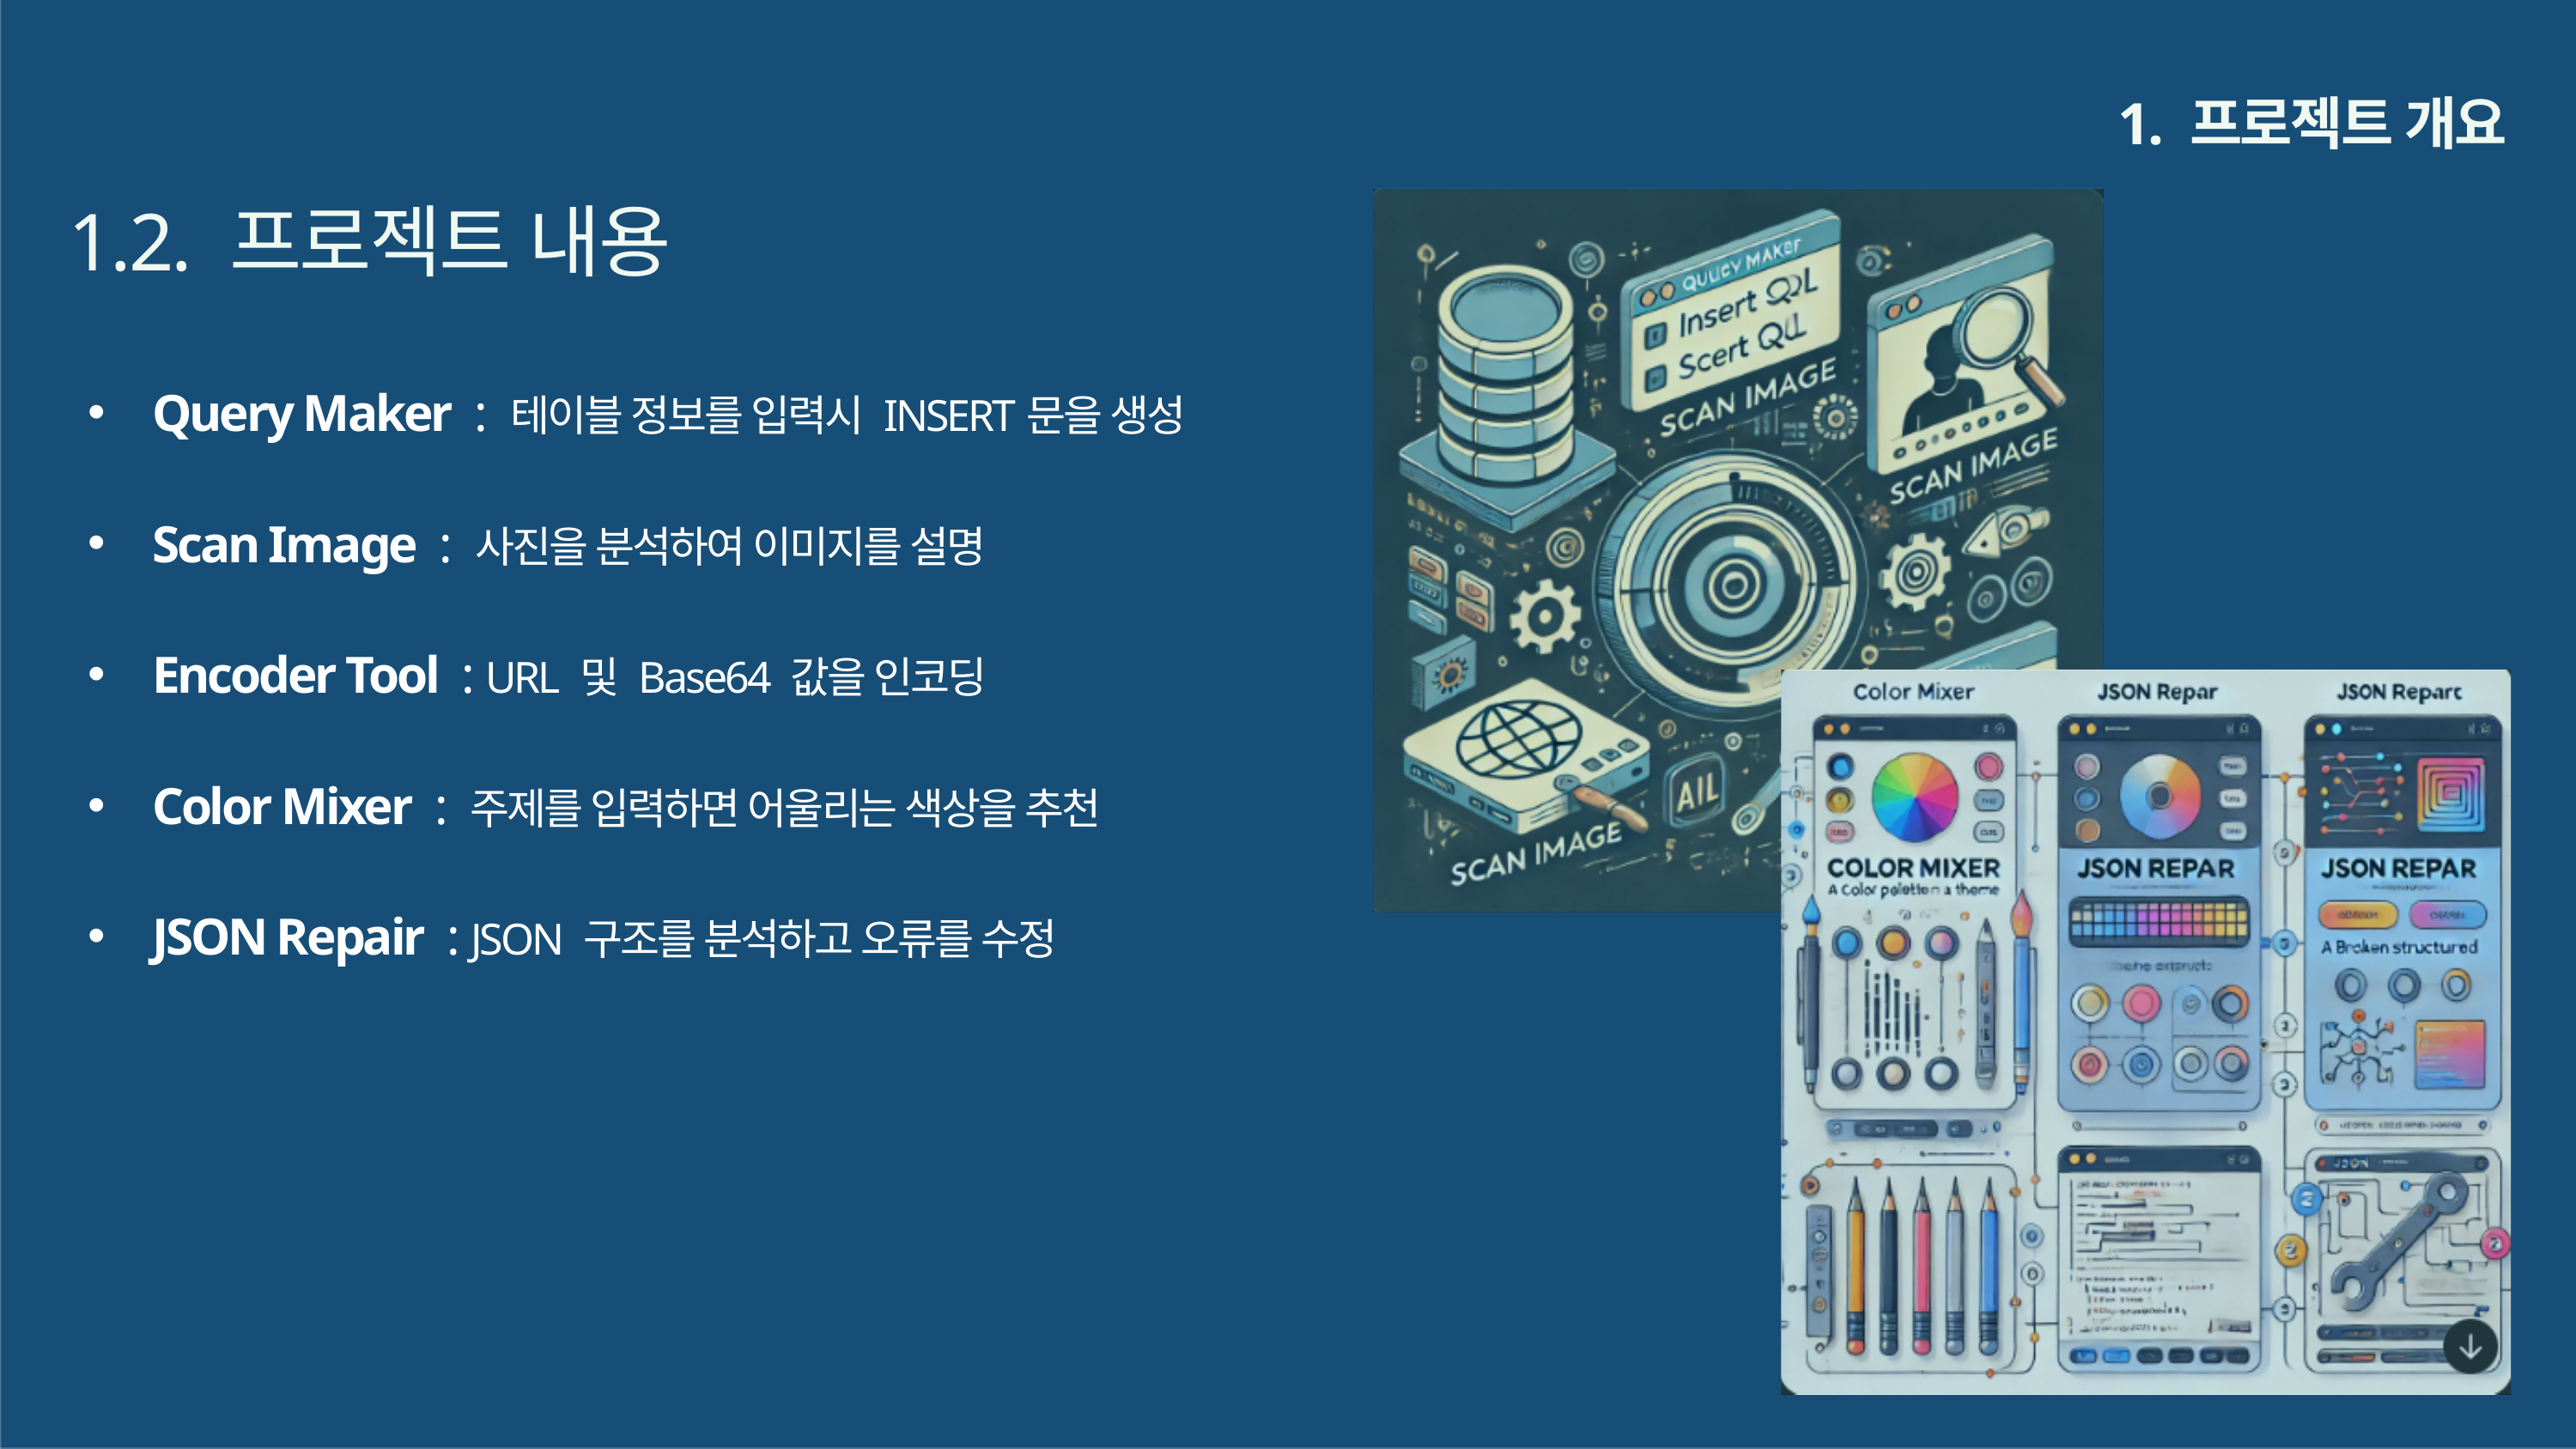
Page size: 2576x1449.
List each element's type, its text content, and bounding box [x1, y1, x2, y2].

picture [0, 0, 2576, 1449]
text_box 1. 프로젝트 개요 [66, 10, 2508, 156]
text_box Query Maker : 테이블 정보를 입력시 INSERT문을 생성 Scan Image : 사진을 분석하여 이미지를 설명 Encoder Tool : URL 및 Base64 값을 인코딩 Color Mixer : 주제를 입력하면 어울리는 색상을 추천 JSON Repair : JSON 구조를 분석하고 오류를 수정 [85, 310, 1492, 966]
text_box 1.2. 프로젝트 내용 [66, 156, 2508, 287]
